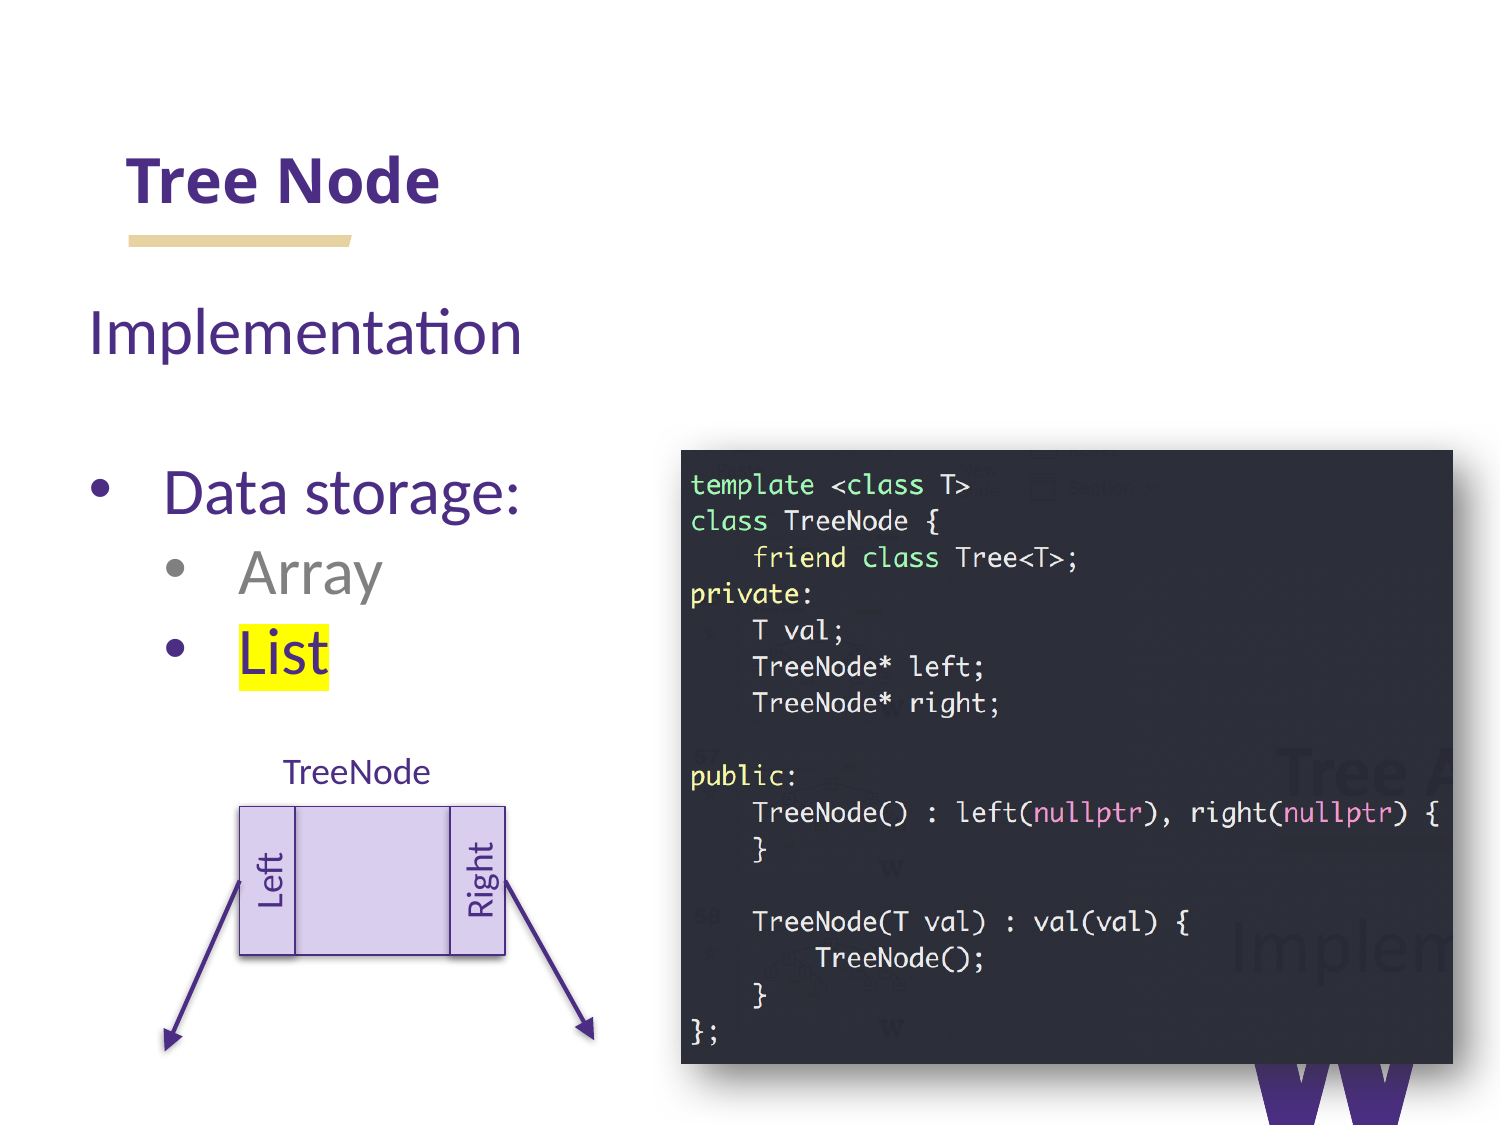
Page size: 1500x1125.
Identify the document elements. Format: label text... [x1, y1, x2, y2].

picture [1221, 1074, 1447, 1125]
picture [681, 450, 1453, 1065]
text_box TreeNode [268, 739, 447, 800]
picture [128, 235, 352, 247]
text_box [164, 806, 595, 1052]
text_box Implementation Data storage: Array List [73, 280, 539, 775]
title Tree Node [110, 60, 1453, 224]
